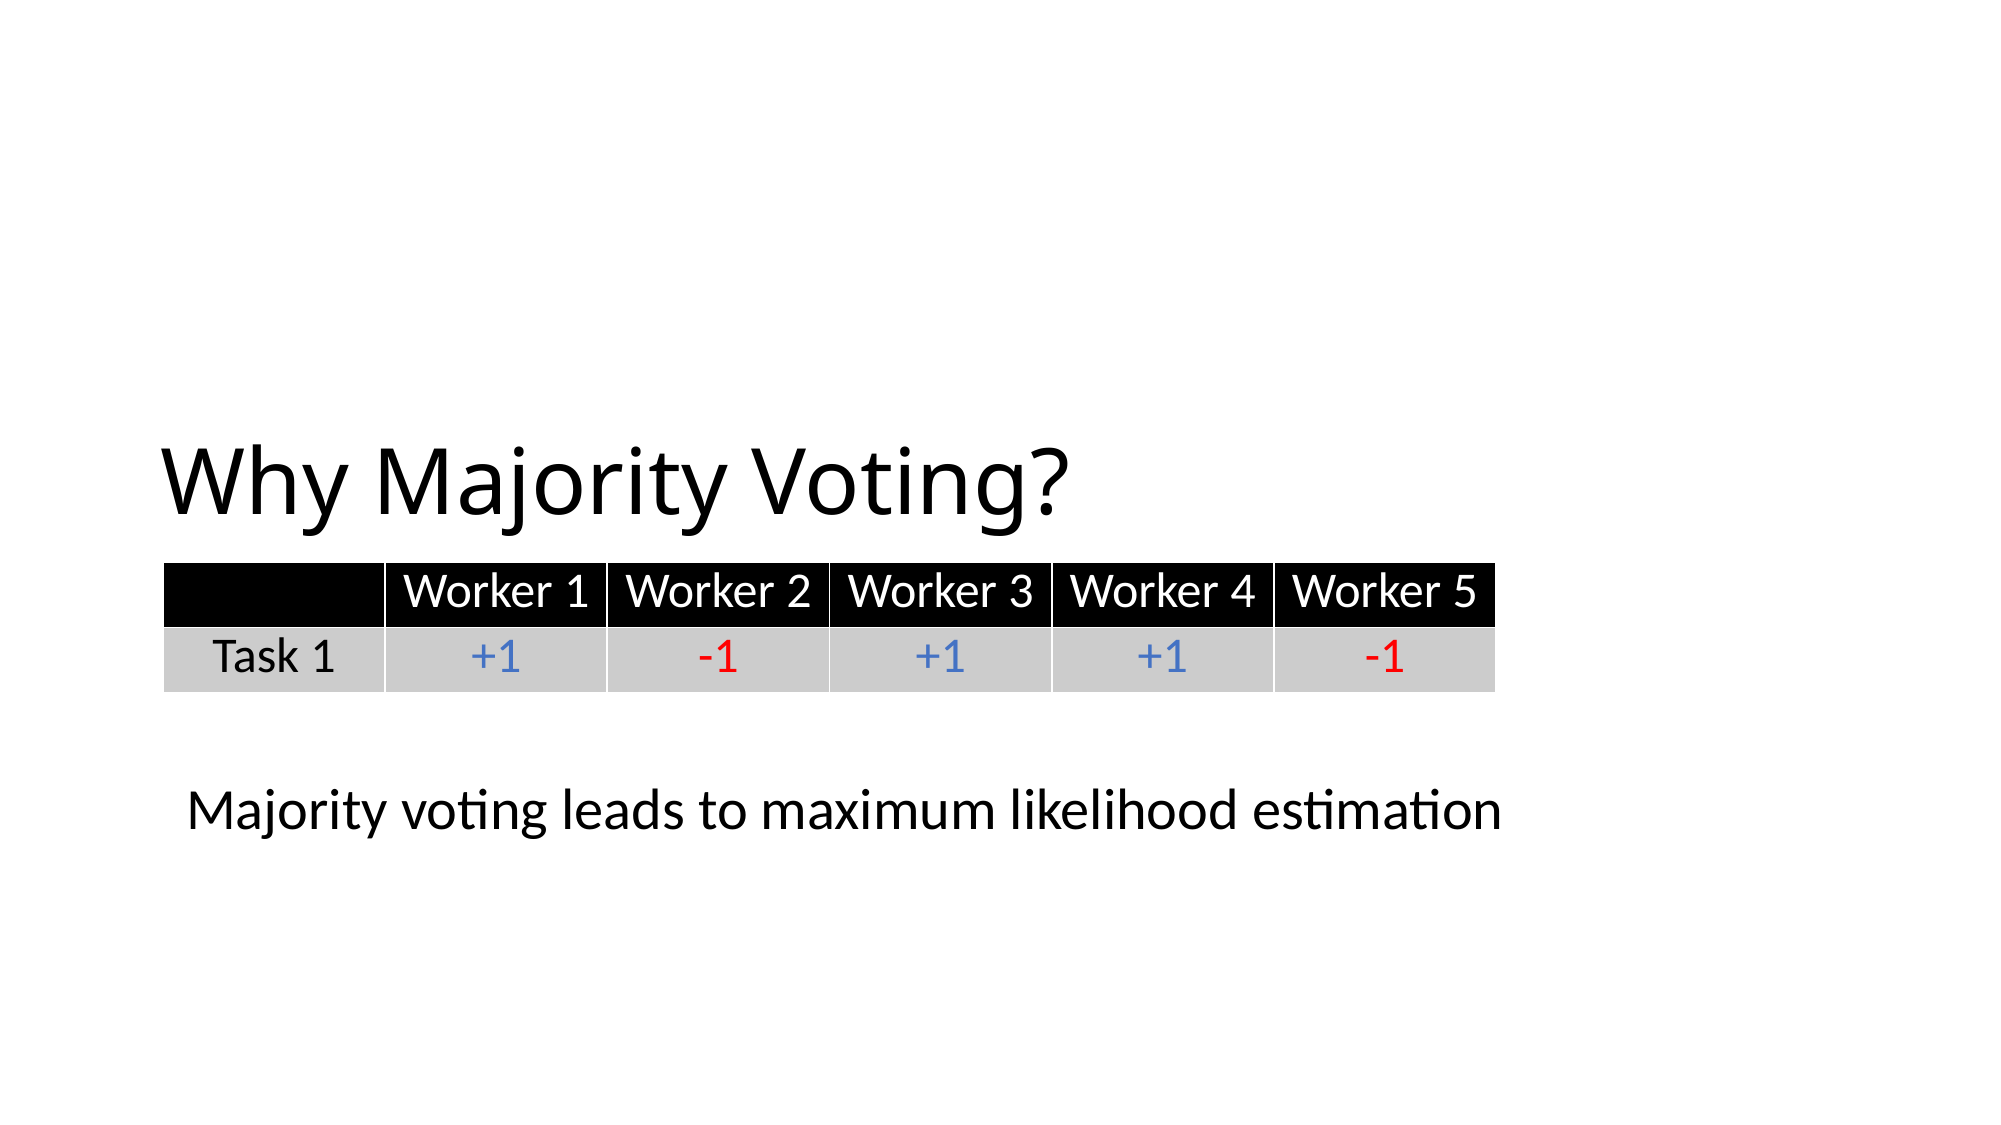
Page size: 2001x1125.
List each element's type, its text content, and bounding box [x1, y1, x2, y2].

table_header Worker 4 [1053, 563, 1273, 627]
text_box Majority voting leads to maximum likelihood estimation [171, 763, 1519, 849]
table_cell +1 [830, 628, 1051, 692]
table_cell -1 [1275, 628, 1495, 692]
table_header Worker 1 [386, 563, 606, 627]
table_cell Task 1 [164, 628, 384, 692]
table_cell -1 [608, 628, 829, 692]
title Why Majority Voting? [145, 356, 1871, 543]
table_cell +1 [1053, 628, 1273, 692]
table_header Worker 2 [608, 563, 829, 627]
table_cell +1 [386, 628, 606, 692]
table_header Worker 5 [1275, 563, 1495, 627]
table_header [164, 563, 384, 627]
table_header Worker 3 [830, 563, 1051, 627]
